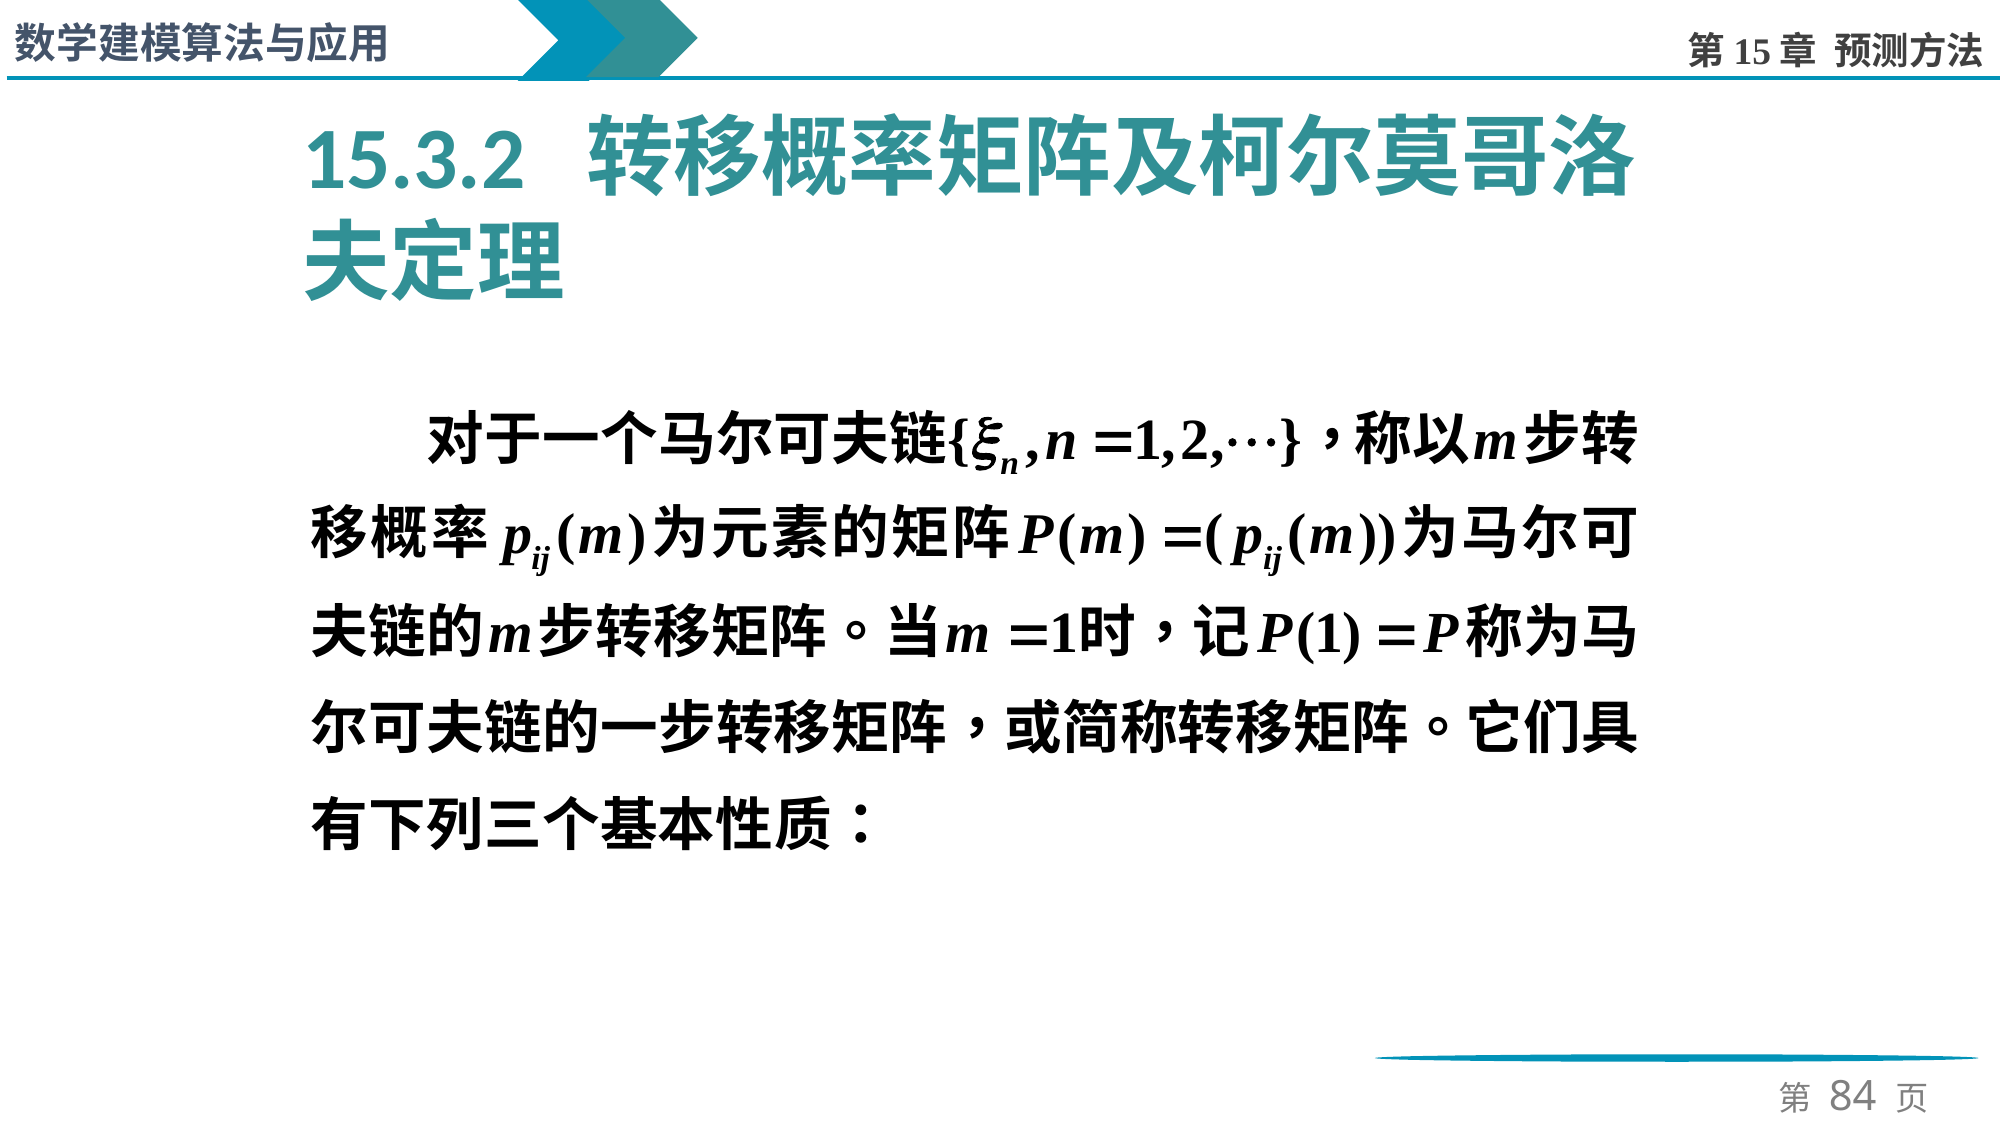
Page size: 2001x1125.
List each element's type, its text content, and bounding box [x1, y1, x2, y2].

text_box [310, 393, 1637, 909]
text_box 15.3.2 转移概率矩阵及柯尔莫哥洛夫定理 [287, 93, 1729, 319]
